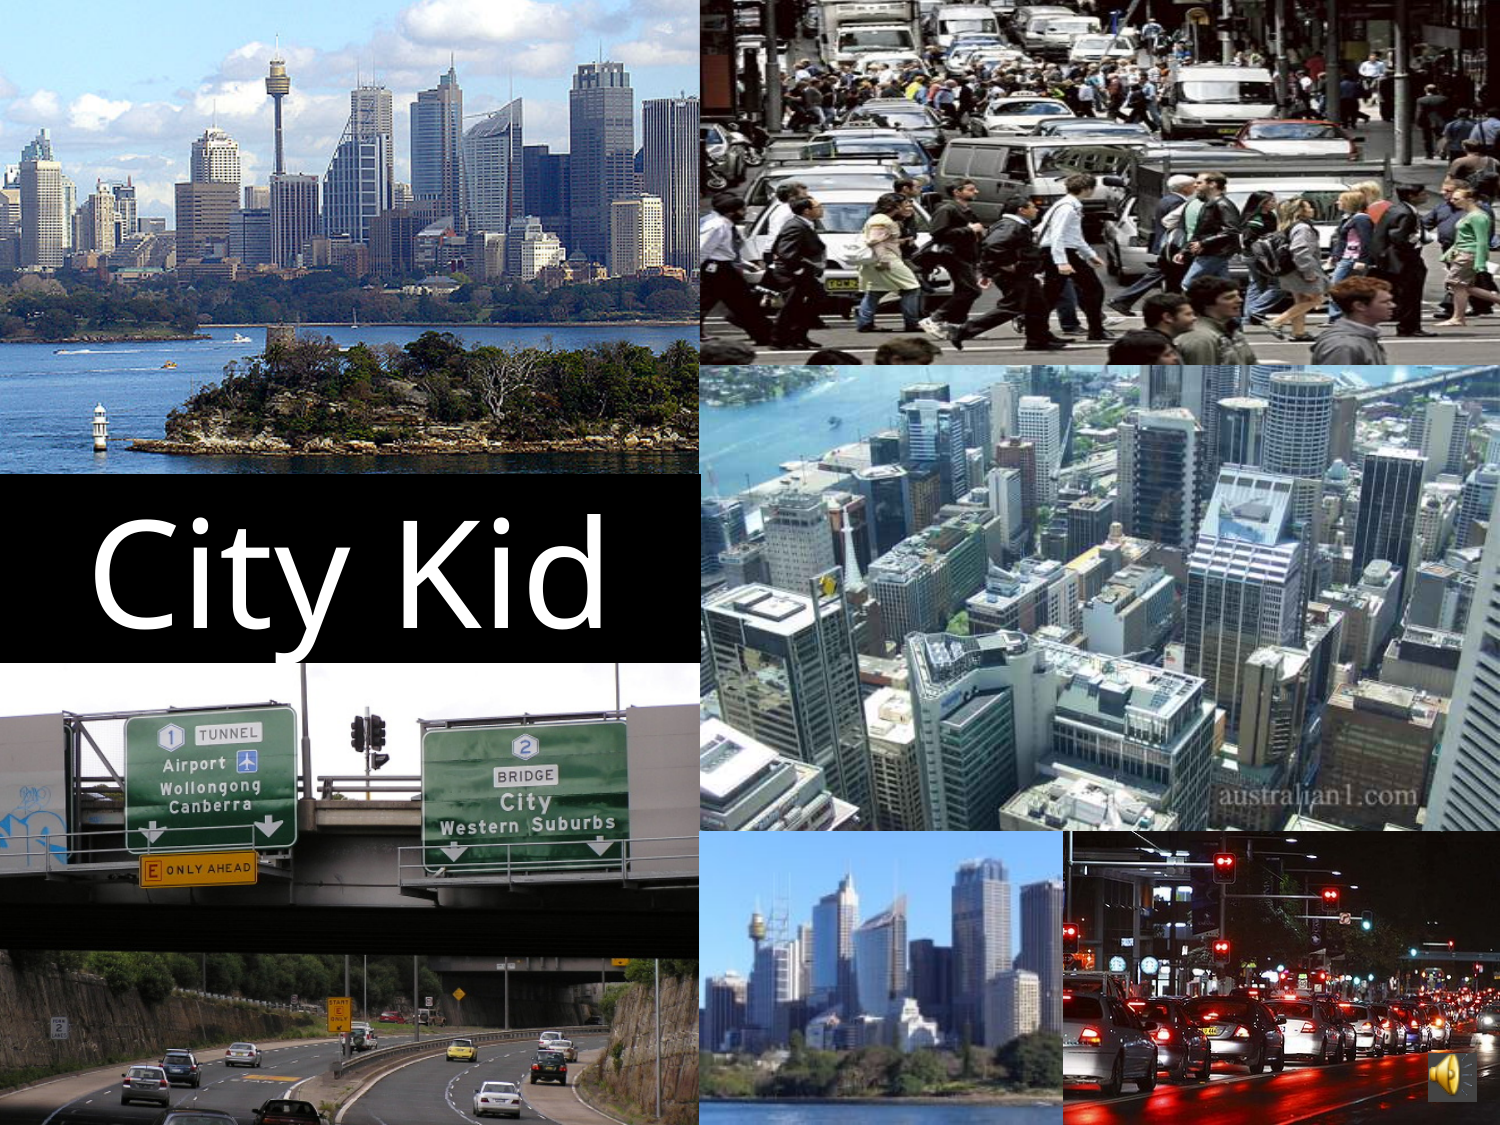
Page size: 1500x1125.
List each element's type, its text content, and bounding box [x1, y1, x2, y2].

title City Kid [0, 491, 694, 654]
picture [0, 0, 1500, 1125]
